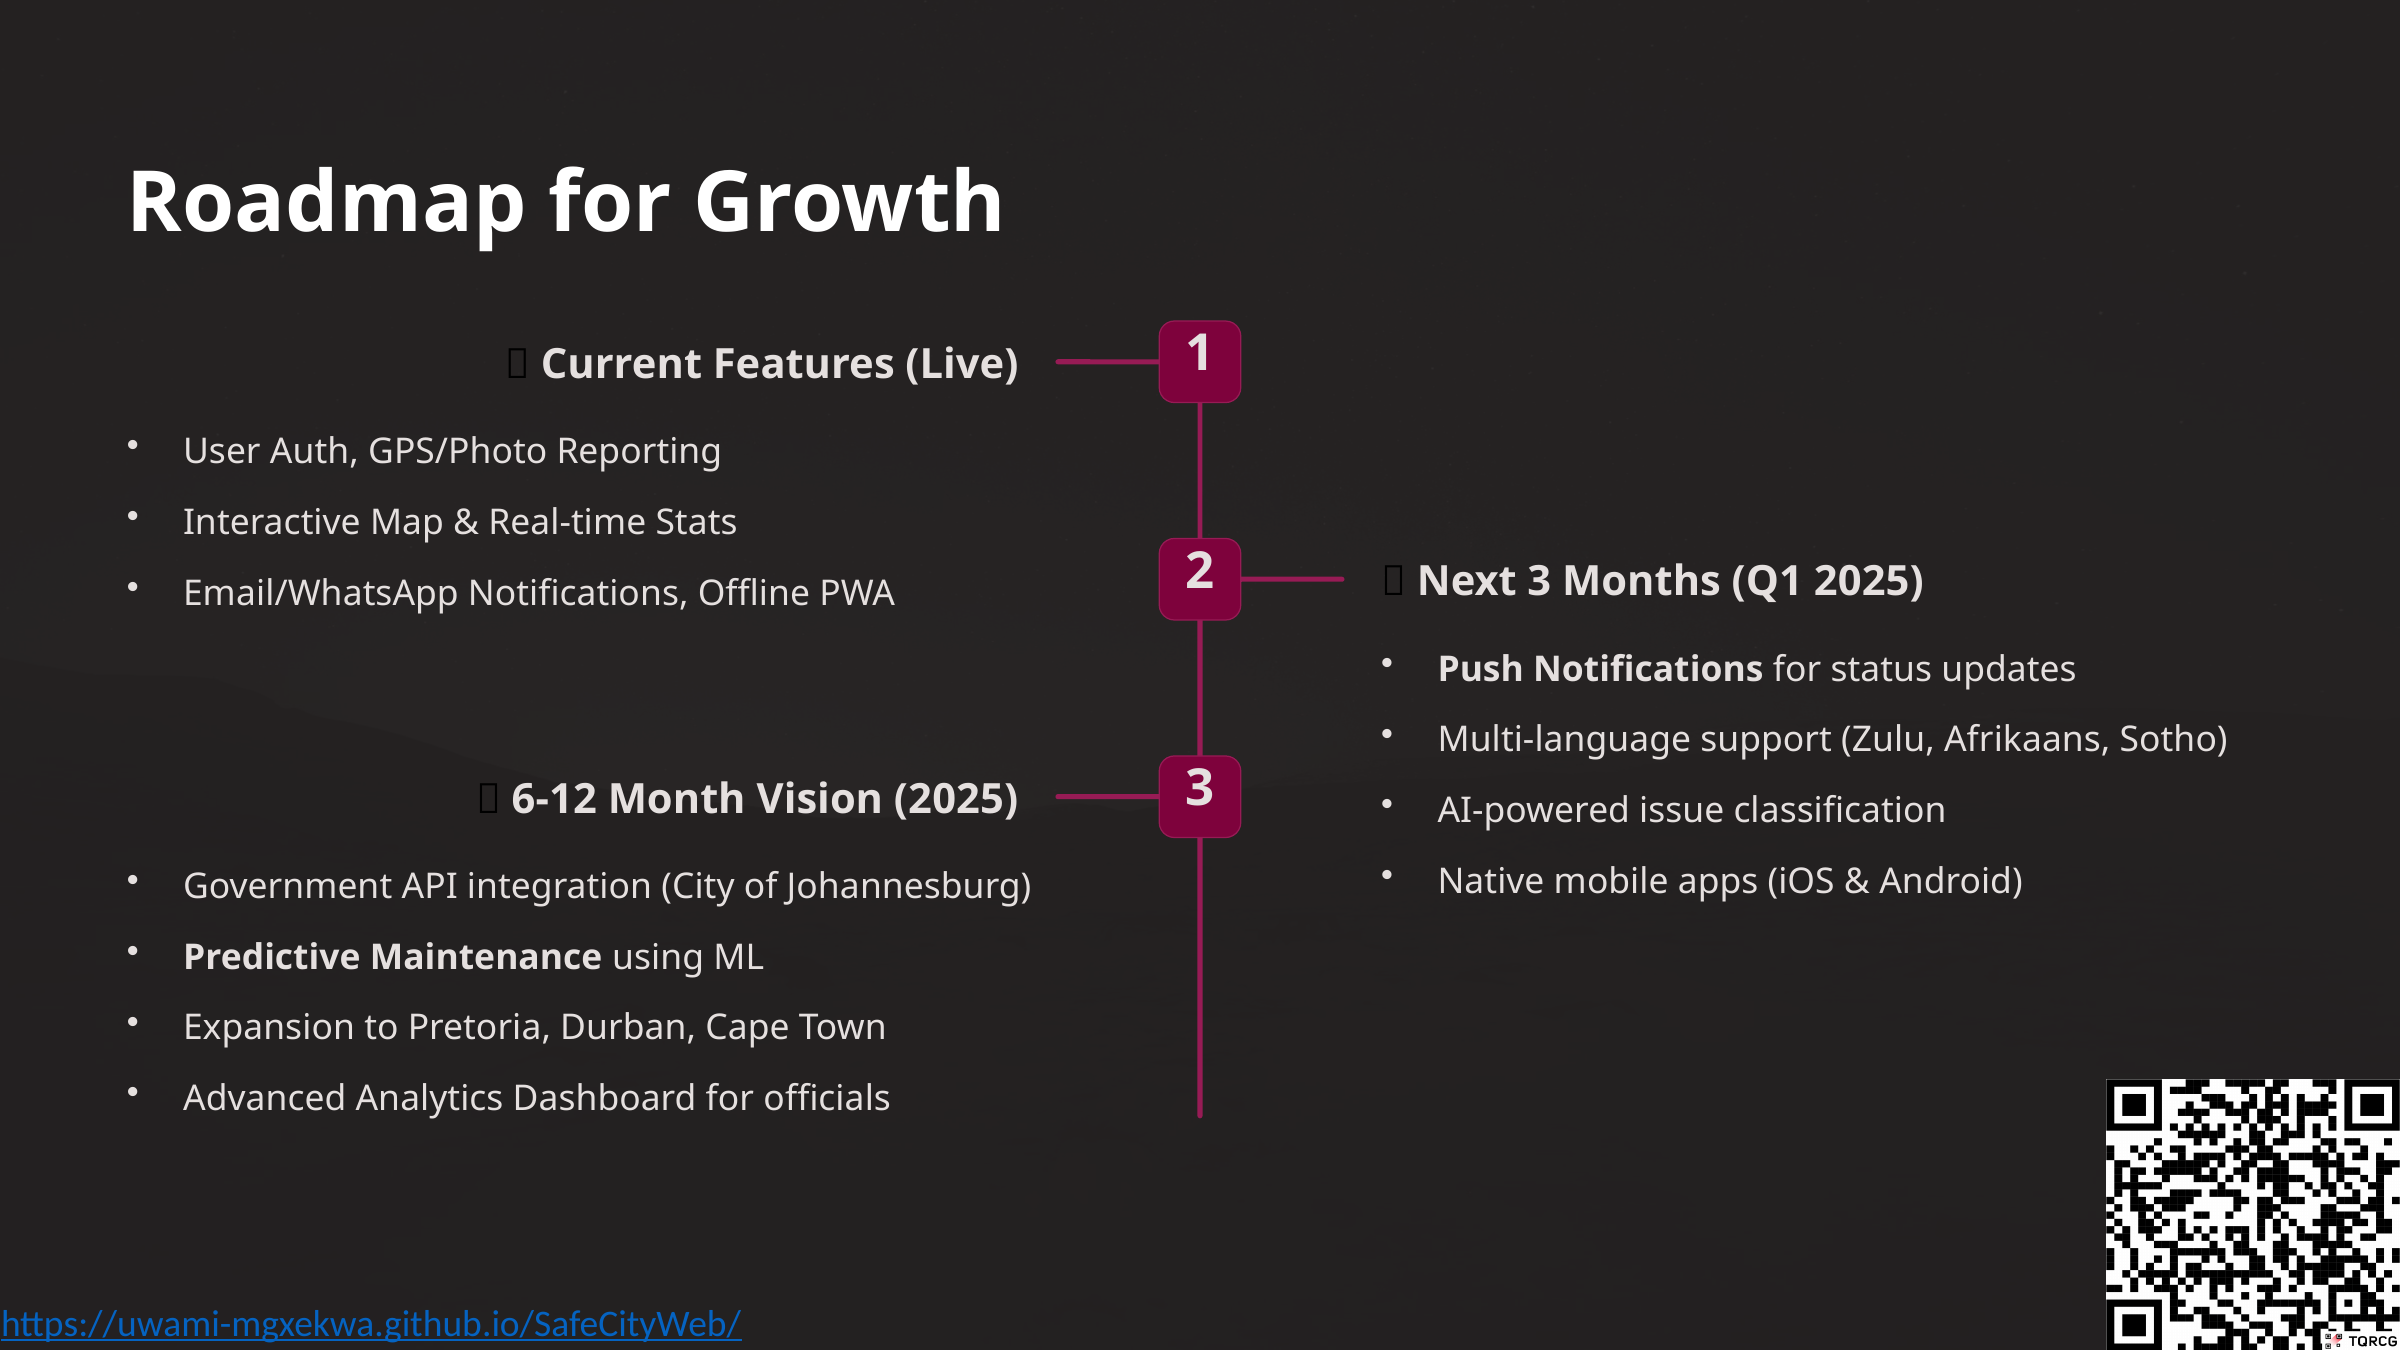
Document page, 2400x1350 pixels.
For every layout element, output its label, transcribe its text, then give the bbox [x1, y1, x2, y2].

text_box Native mobile apps (iOS & Android) [1381, 842, 2274, 901]
text_box [1197, 838, 1203, 1119]
text_box Email/WhatsApp Notifications, Offline PWA [126, 554, 1019, 613]
text_box [1159, 538, 1241, 621]
text_box Push Notifications for status updates [1381, 630, 2274, 689]
text_box Interactive Map & Real-time Stats [126, 484, 1019, 543]
text_box 2 [1174, 547, 1226, 612]
text_box [1159, 320, 1241, 403]
text_box [1241, 576, 1345, 582]
text_box [1055, 359, 1159, 365]
picture [2105, 1079, 2400, 1350]
text_box User Auth, GPS/Photo Reporting [126, 413, 1019, 472]
text_box [1159, 755, 1241, 838]
text_box Roadmap for Growth [126, 141, 980, 249]
text_box 1 [1174, 329, 1226, 394]
text_box [1197, 403, 1203, 538]
text_box [1055, 794, 1159, 800]
text_box Advanced Analytics Dashboard for officials [126, 1060, 1019, 1119]
text_box [1197, 621, 1203, 755]
text_box Predictive Maintenance using ML [126, 919, 1019, 977]
text_box Multi-language support (Zulu, Afrikaans, Sotho) [1381, 701, 2274, 760]
text_box Expansion to Pretoria, Durban, Cape Town [126, 989, 1019, 1048]
text_box https://uwami-mgxekwa.github.io/SafeCityWeb/ [0, 1291, 776, 1350]
text_box 3 [1174, 764, 1226, 829]
text_box Government API integration (City of Johannesburg) [126, 848, 1019, 907]
text_box 📅 Next 3 Months (Q1 2025) [1381, 550, 1939, 610]
text_box ✅ Current Features (Live) [495, 333, 1019, 392]
text_box 📅 6-12 Month Vision (2025) [452, 768, 1019, 827]
text_box AI-powered issue classification [1381, 772, 2274, 831]
